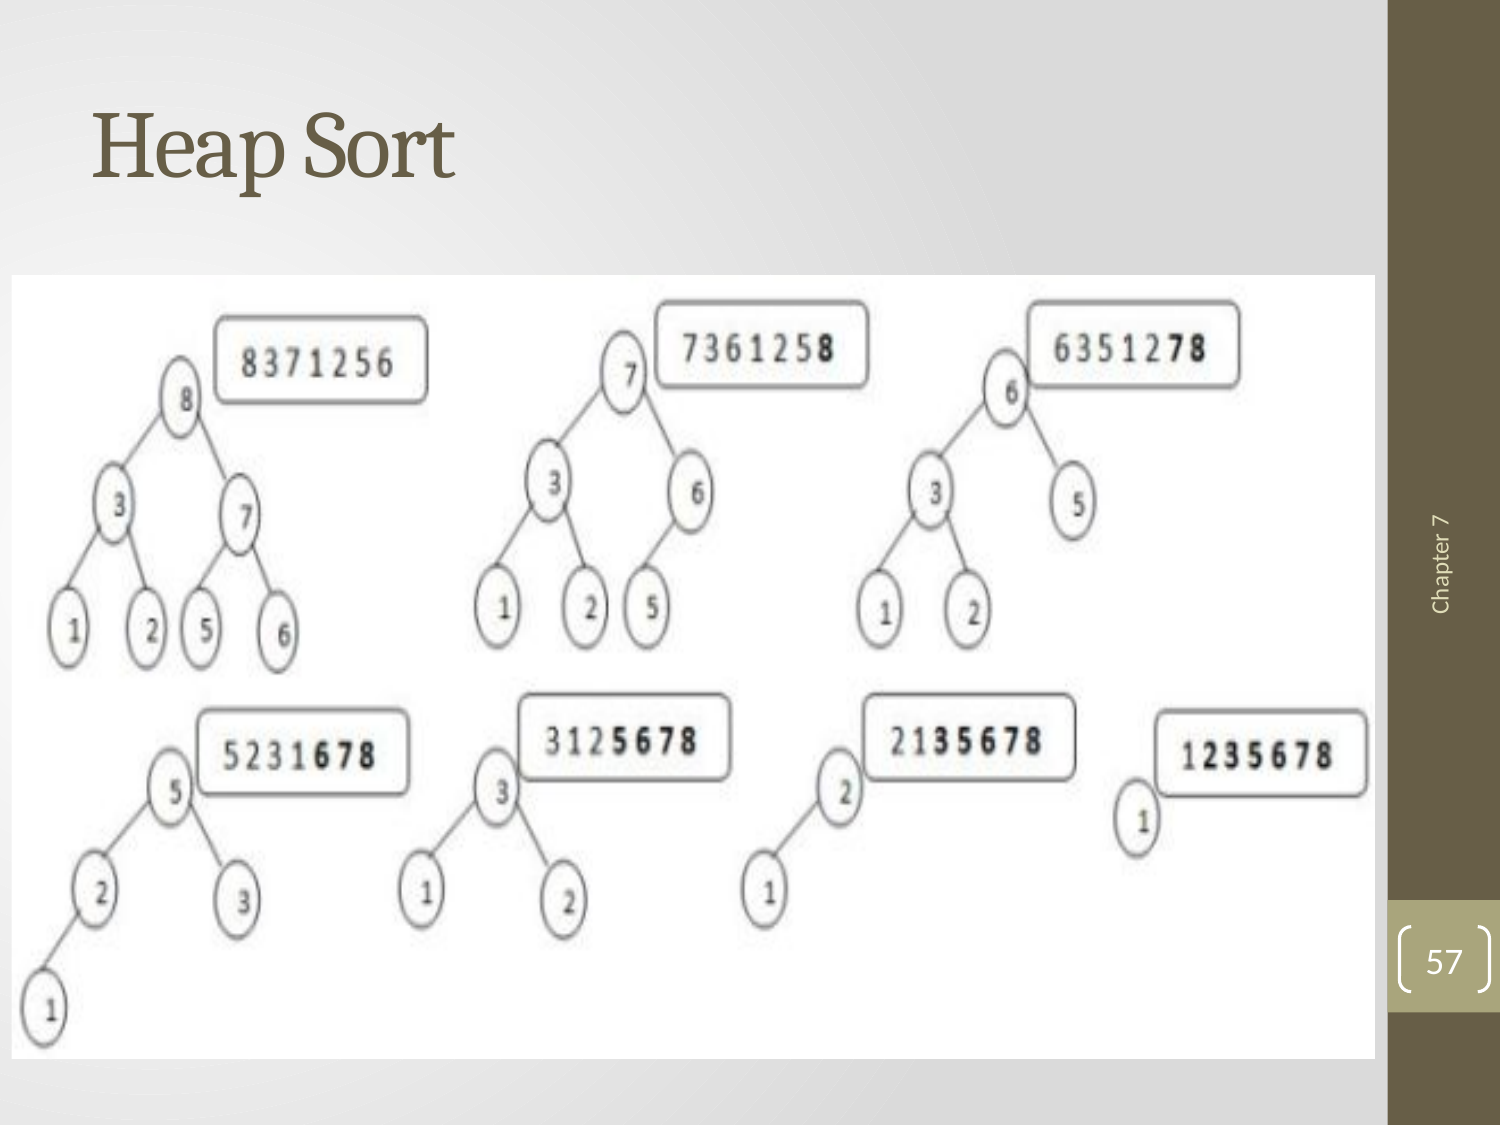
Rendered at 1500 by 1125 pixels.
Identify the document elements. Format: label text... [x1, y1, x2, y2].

title Heap Sort [75, 45, 1325, 233]
picture [11, 274, 1376, 1059]
footer Chapter 7 [1408, 500, 1469, 889]
slide_number 57 [1397, 925, 1492, 994]
